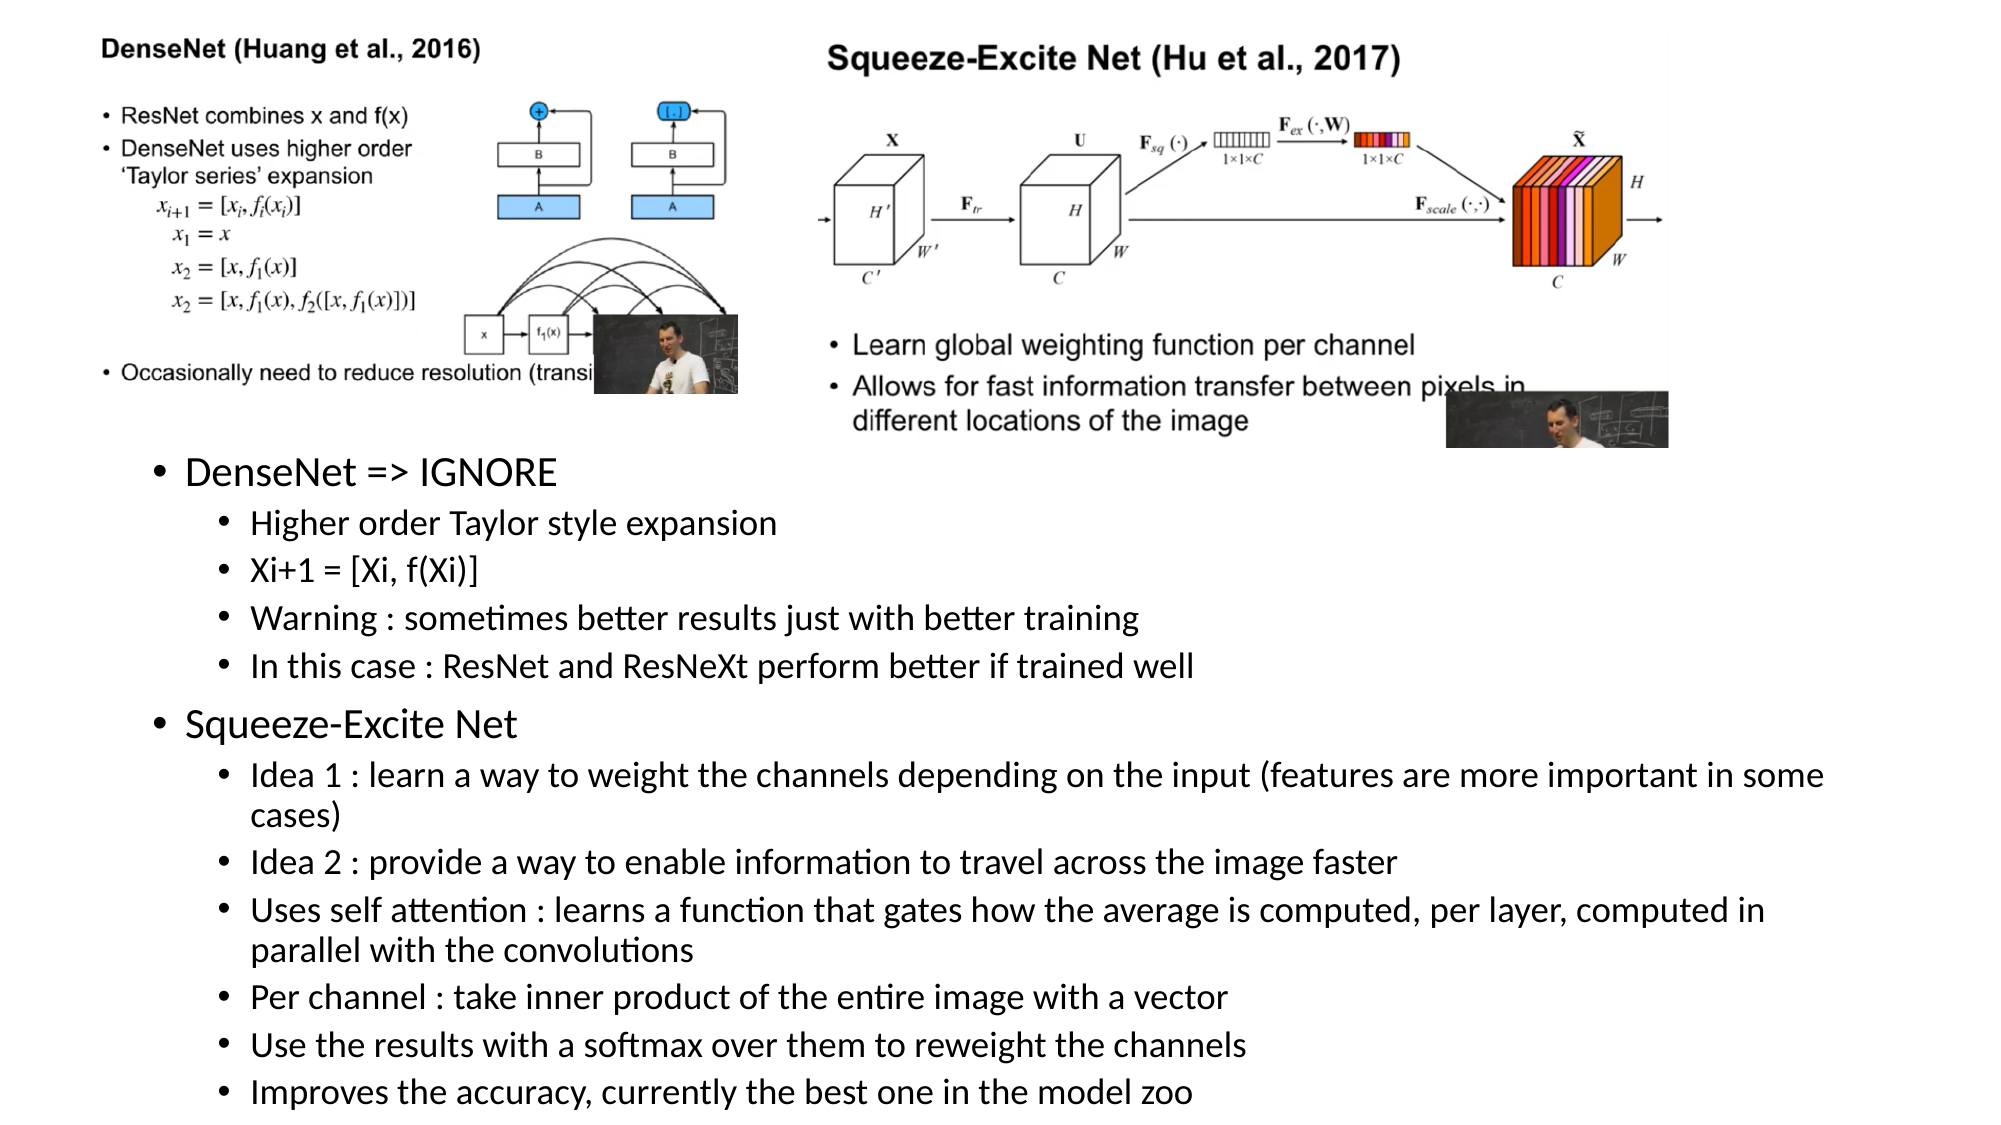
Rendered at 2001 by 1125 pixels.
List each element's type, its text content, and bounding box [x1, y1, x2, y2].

list DenseNet => IGNORE Higher order Taylor style expansion Xi+1 = [Xi, f(Xi)] Warning : sometimes better results just with better training In this case : ResNet and ResNeXt perform better if trained well Squeeze-Excite Net Idea 1 : learn a way to weight the channels depending on the input (features are more important in some cases) Idea 2 : provide a way to enable information to travel across the image faster Uses self attention : learns a function that gates how the average is computed, per layer, computed in parallel with the convolutions Per channel : take inner product of the entire image with a vector Use the results with a softmax over them to reweight the channels Improves the accuracy, currently the best one in the model zoo [137, 441, 1863, 1125]
picture [92, 31, 738, 394]
picture [818, 31, 1669, 448]
